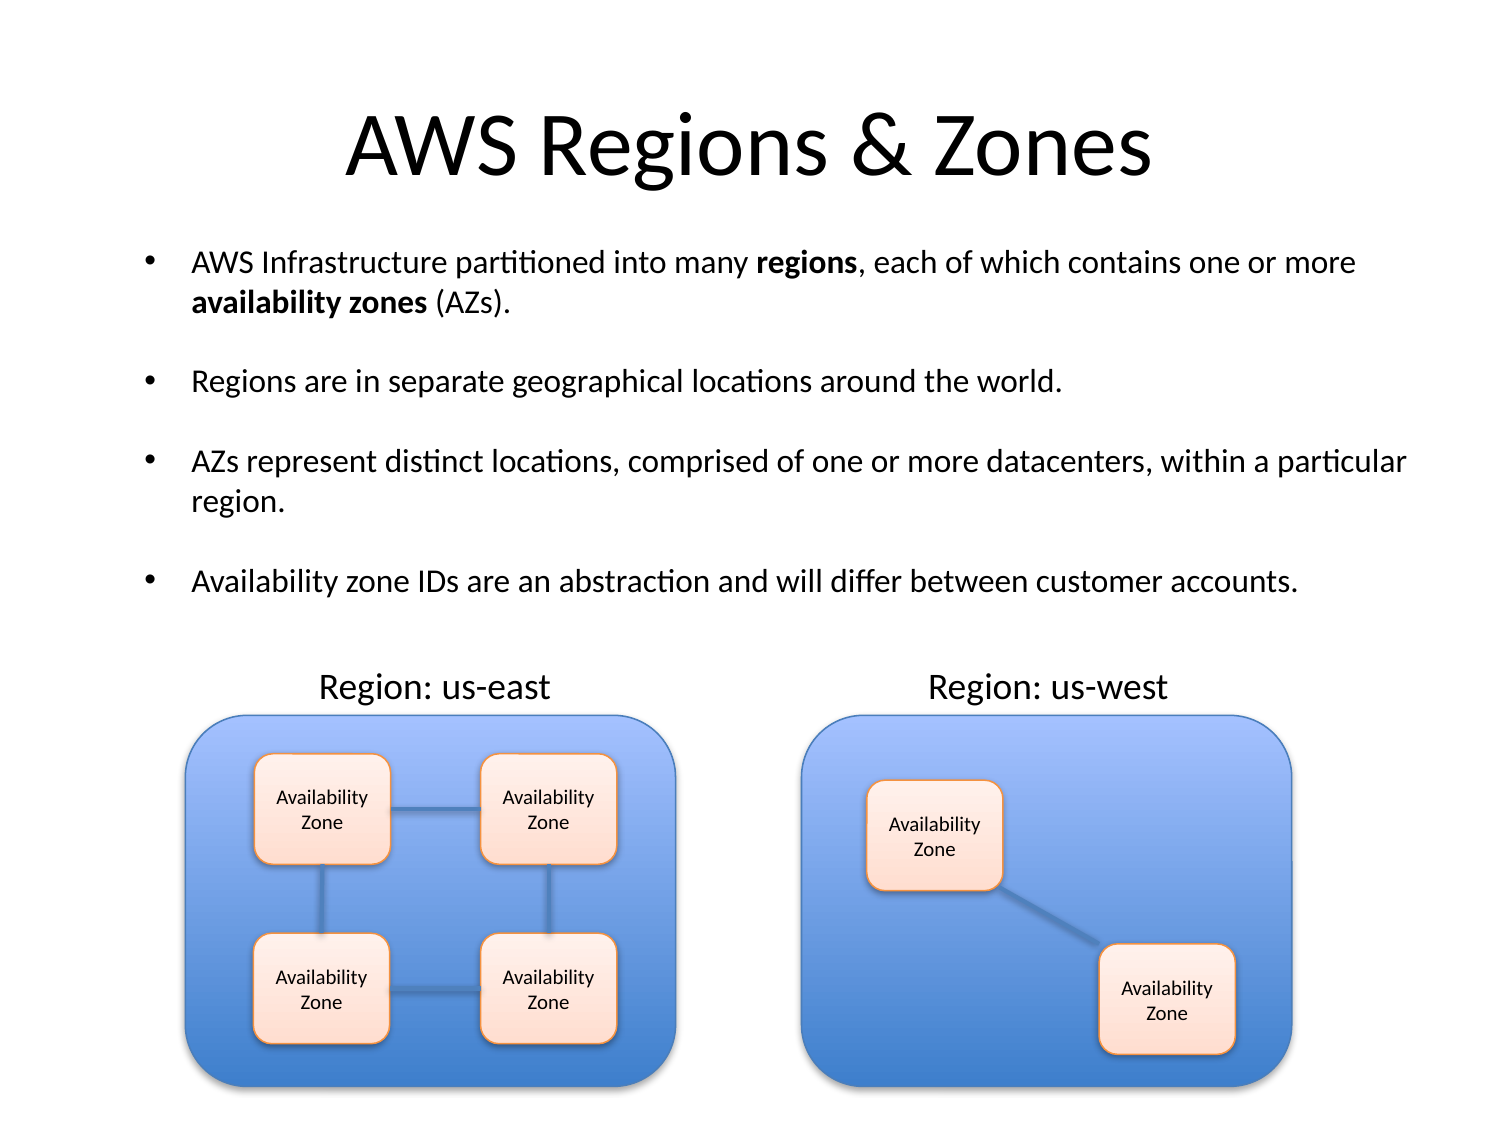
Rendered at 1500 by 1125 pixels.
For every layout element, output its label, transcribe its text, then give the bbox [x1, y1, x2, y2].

title AWS Regions & Zones [75, 45, 1425, 233]
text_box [185, 654, 1292, 1087]
text_box AWS Infrastructure partitioned into many regions, each of which contains one or more availability zones (AZs). Regions are in separate geographical locations around the world. AZs represent distinct locations, comprised of one or more datacenters, within a particular region. Availability zone IDs are an abstraction and will differ between customer accounts. [129, 232, 1425, 652]
